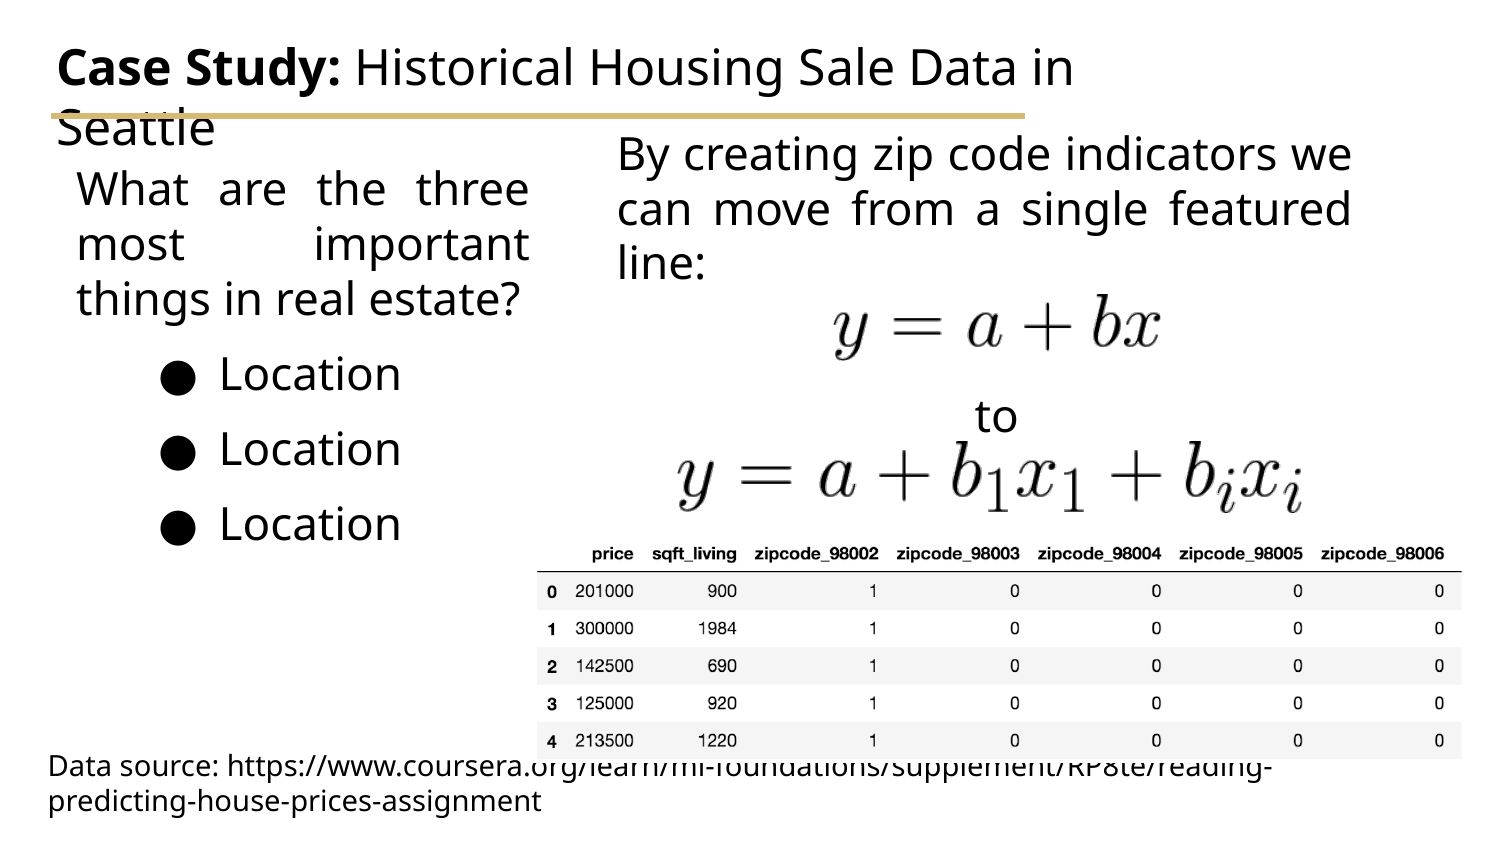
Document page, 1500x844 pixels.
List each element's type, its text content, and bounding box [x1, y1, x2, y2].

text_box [601, 137, 1369, 496]
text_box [672, 441, 1337, 529]
text_box Location [128, 479, 526, 570]
text_box Data source: https://www.coursera.org/learn/ml-foundations/supplement/RP8te/reading-predicting-house-prices-assignment [32, 732, 1421, 833]
text_box Location [128, 404, 526, 479]
text_box Case Study: Historical Housing Sale Data in Seattle [41, 20, 1209, 121]
text_box Location [128, 329, 596, 404]
text_box What are the three most important things in real estate? [61, 144, 545, 606]
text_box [531, 379, 1462, 763]
